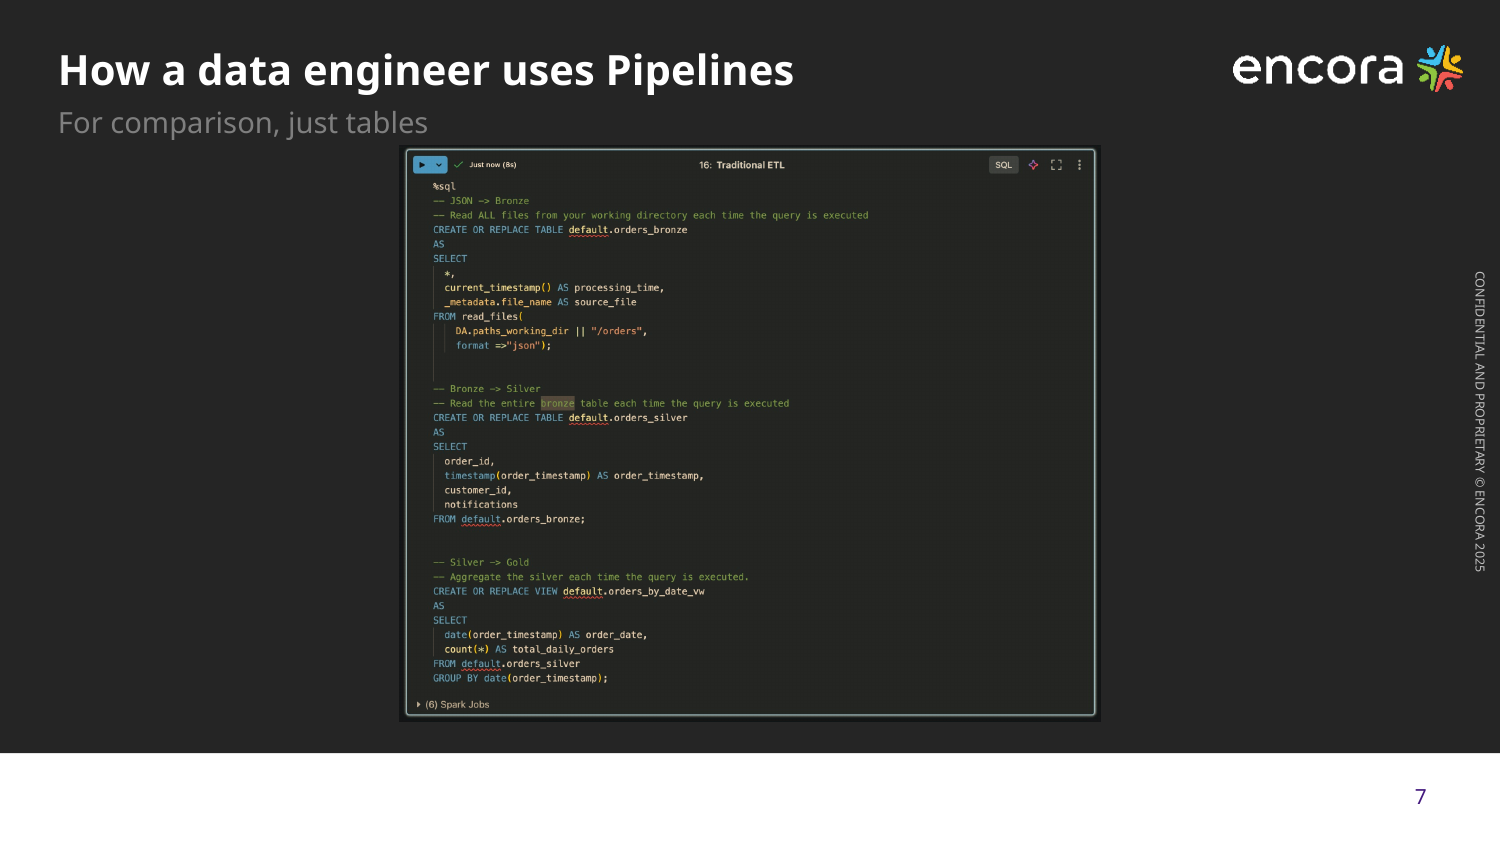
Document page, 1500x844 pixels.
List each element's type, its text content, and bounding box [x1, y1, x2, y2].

picture [398, 145, 1102, 723]
picture [1233, 45, 1463, 92]
title How a data engineer uses Pipelines [42, 23, 1220, 82]
subtitle For comparison, just tables [42, 82, 1220, 161]
